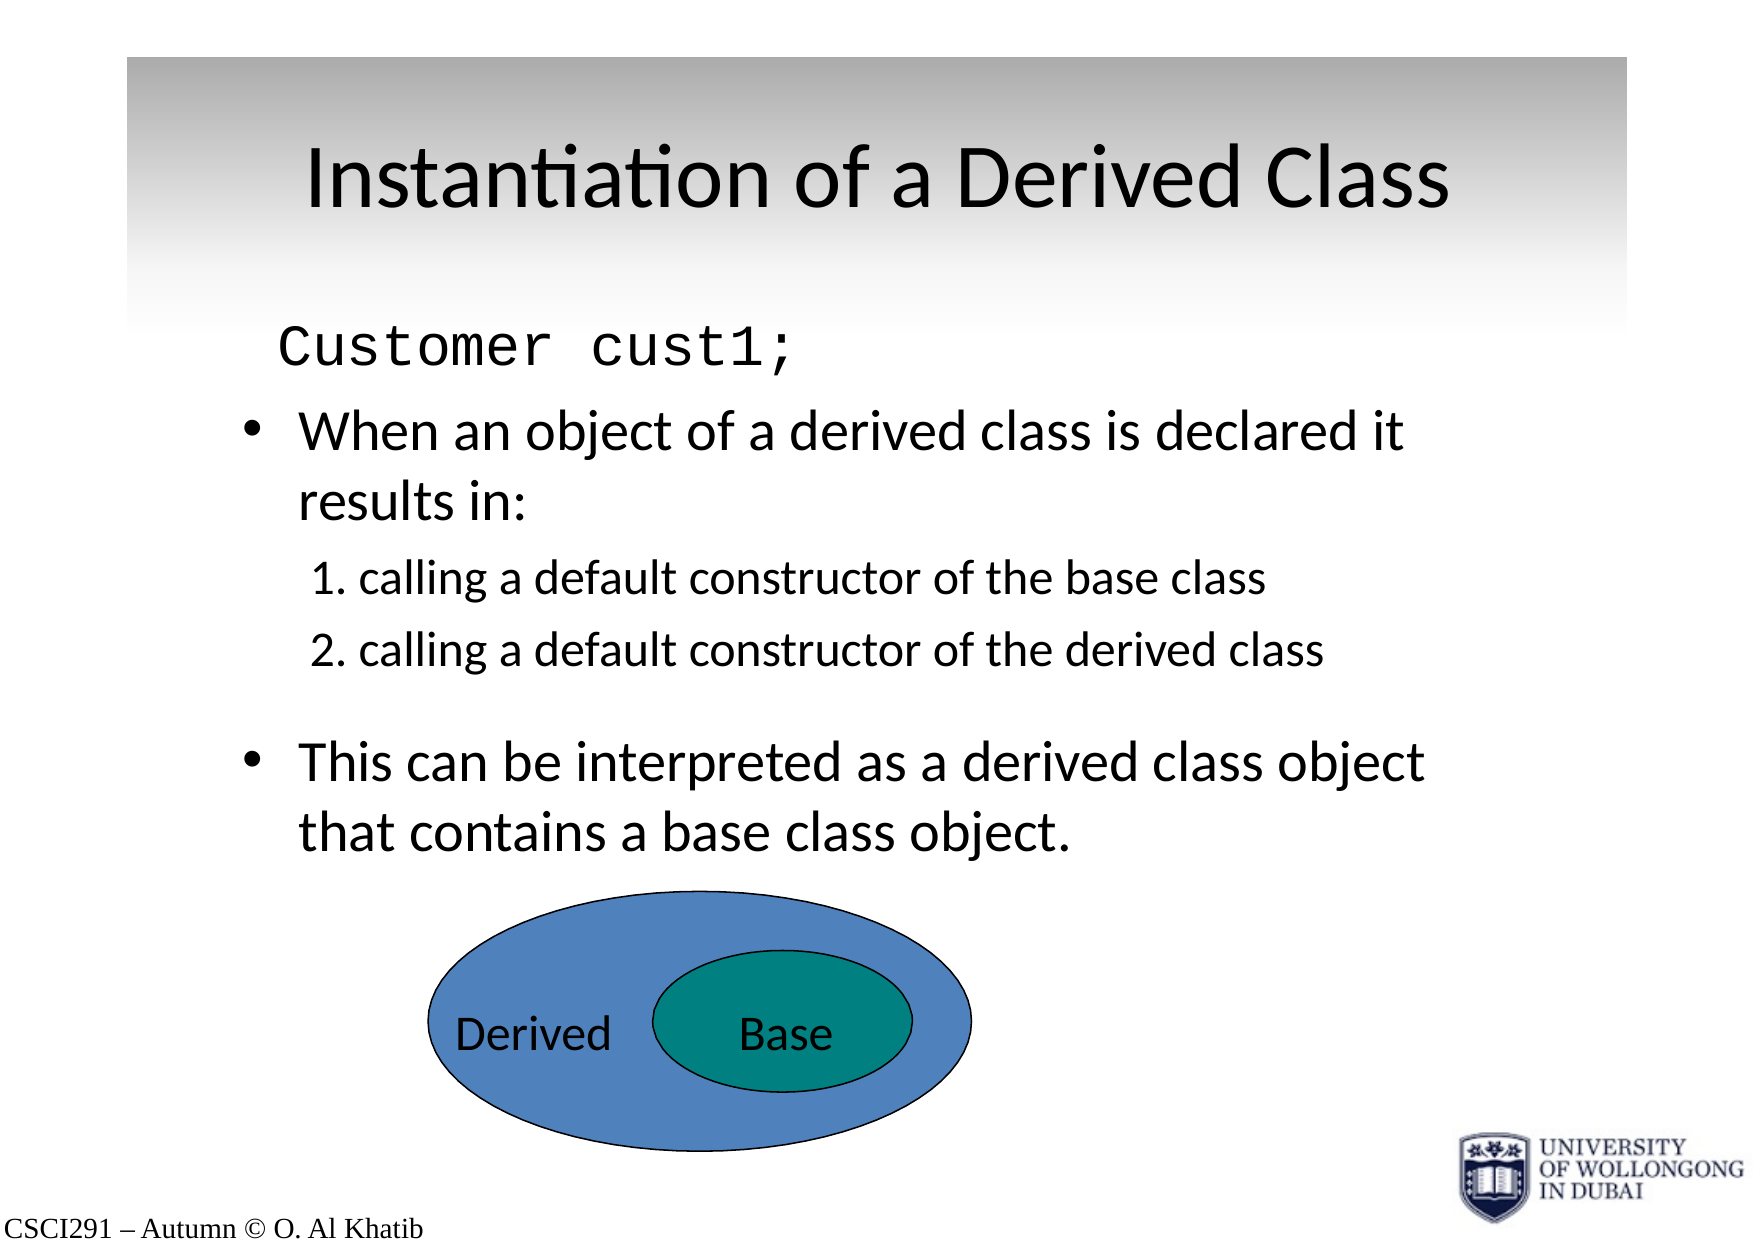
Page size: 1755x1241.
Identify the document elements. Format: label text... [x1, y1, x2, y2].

text_box [428, 891, 972, 1152]
text_box [652, 950, 913, 1093]
text_box Customer cust1; When an object of a derived class is declared it results in: calling a default constructor of the base class calling a default constructor of the derived class This can be interpreted as a derived class object that contains a base class object. [240, 307, 1436, 864]
text_box Derived [453, 1000, 616, 1061]
picture [127, 57, 1755, 1233]
text_box Base [736, 1000, 837, 1061]
title Instantiation of a Derived Class [302, 115, 1486, 323]
